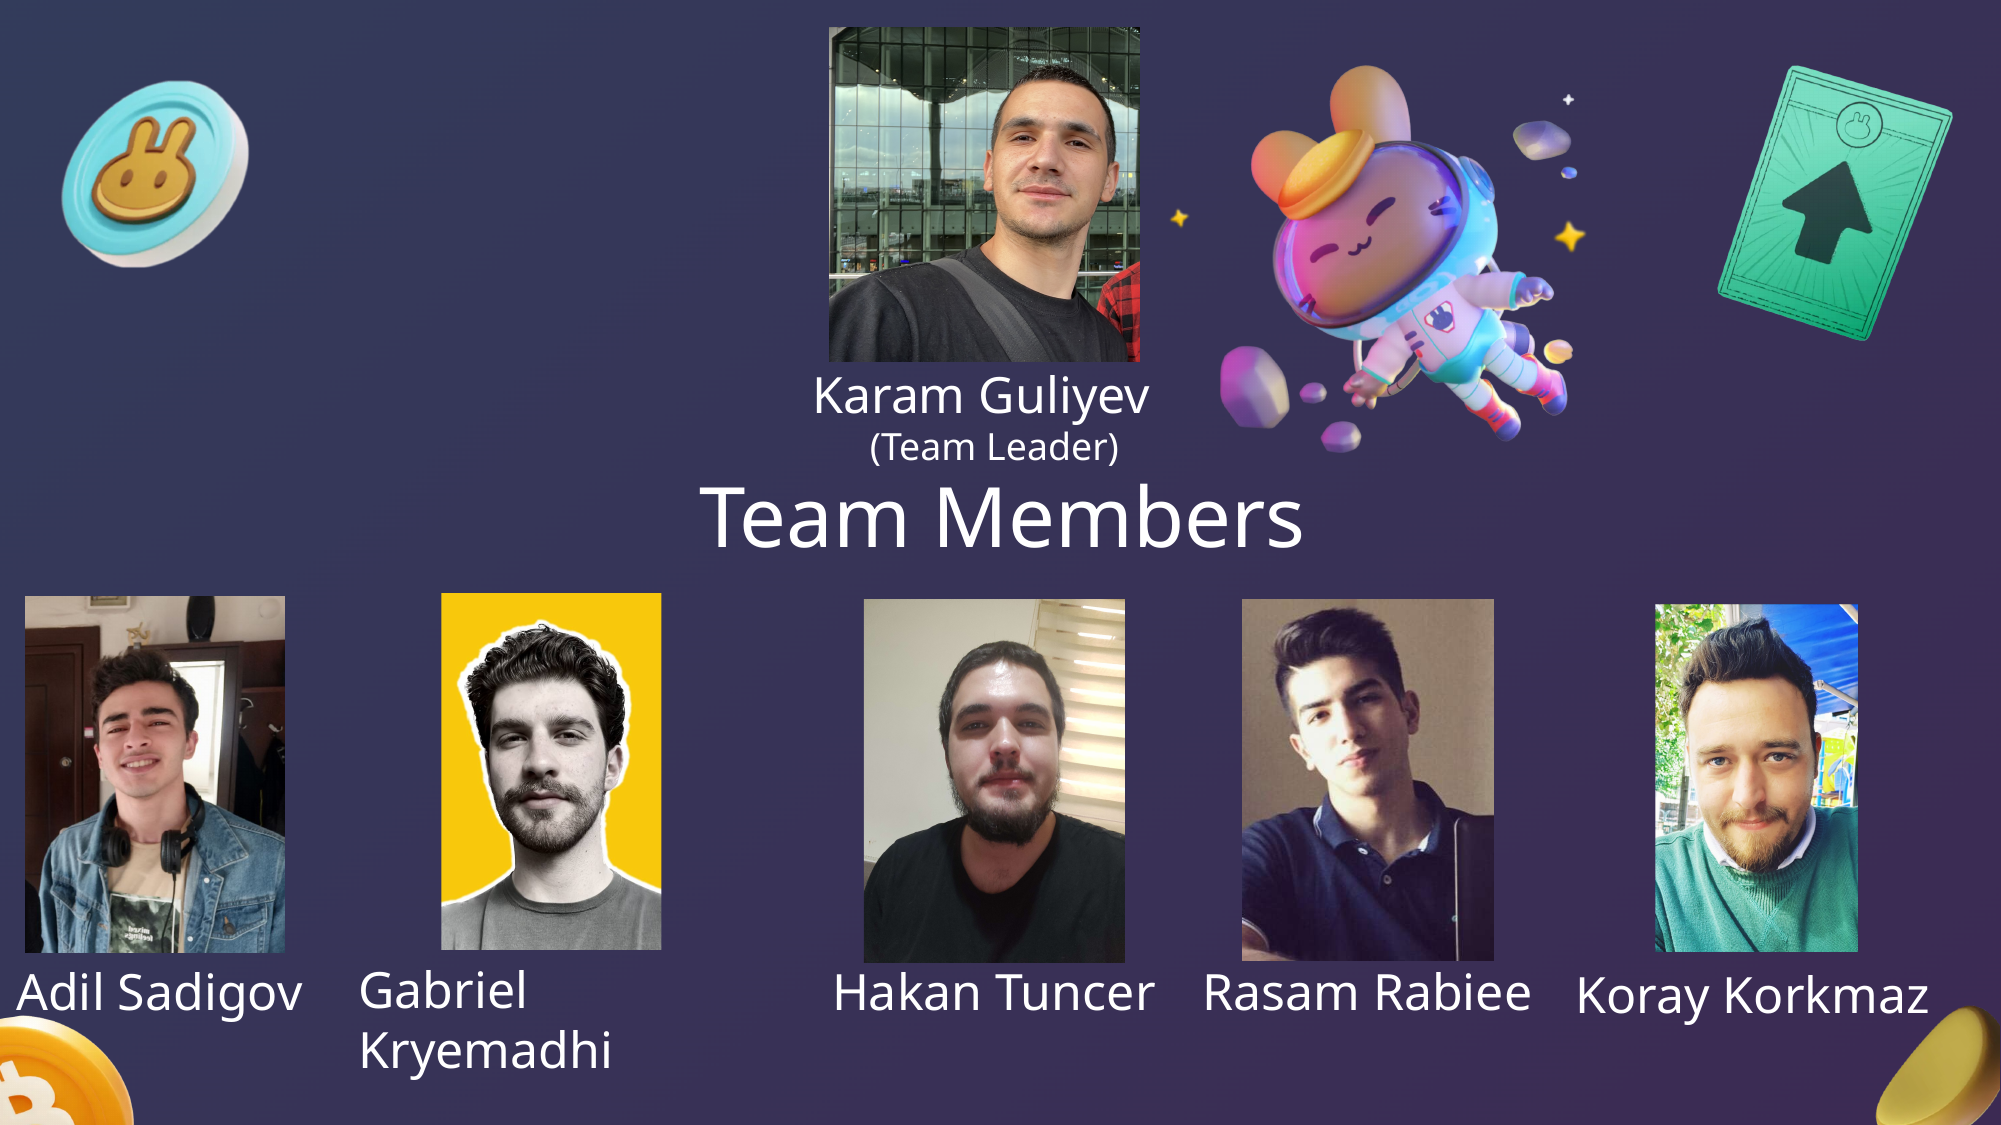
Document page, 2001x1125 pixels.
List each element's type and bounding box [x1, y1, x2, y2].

text_box [3, 582, 1959, 1032]
text_box [808, 27, 1181, 477]
picture [0, 0, 2001, 1125]
